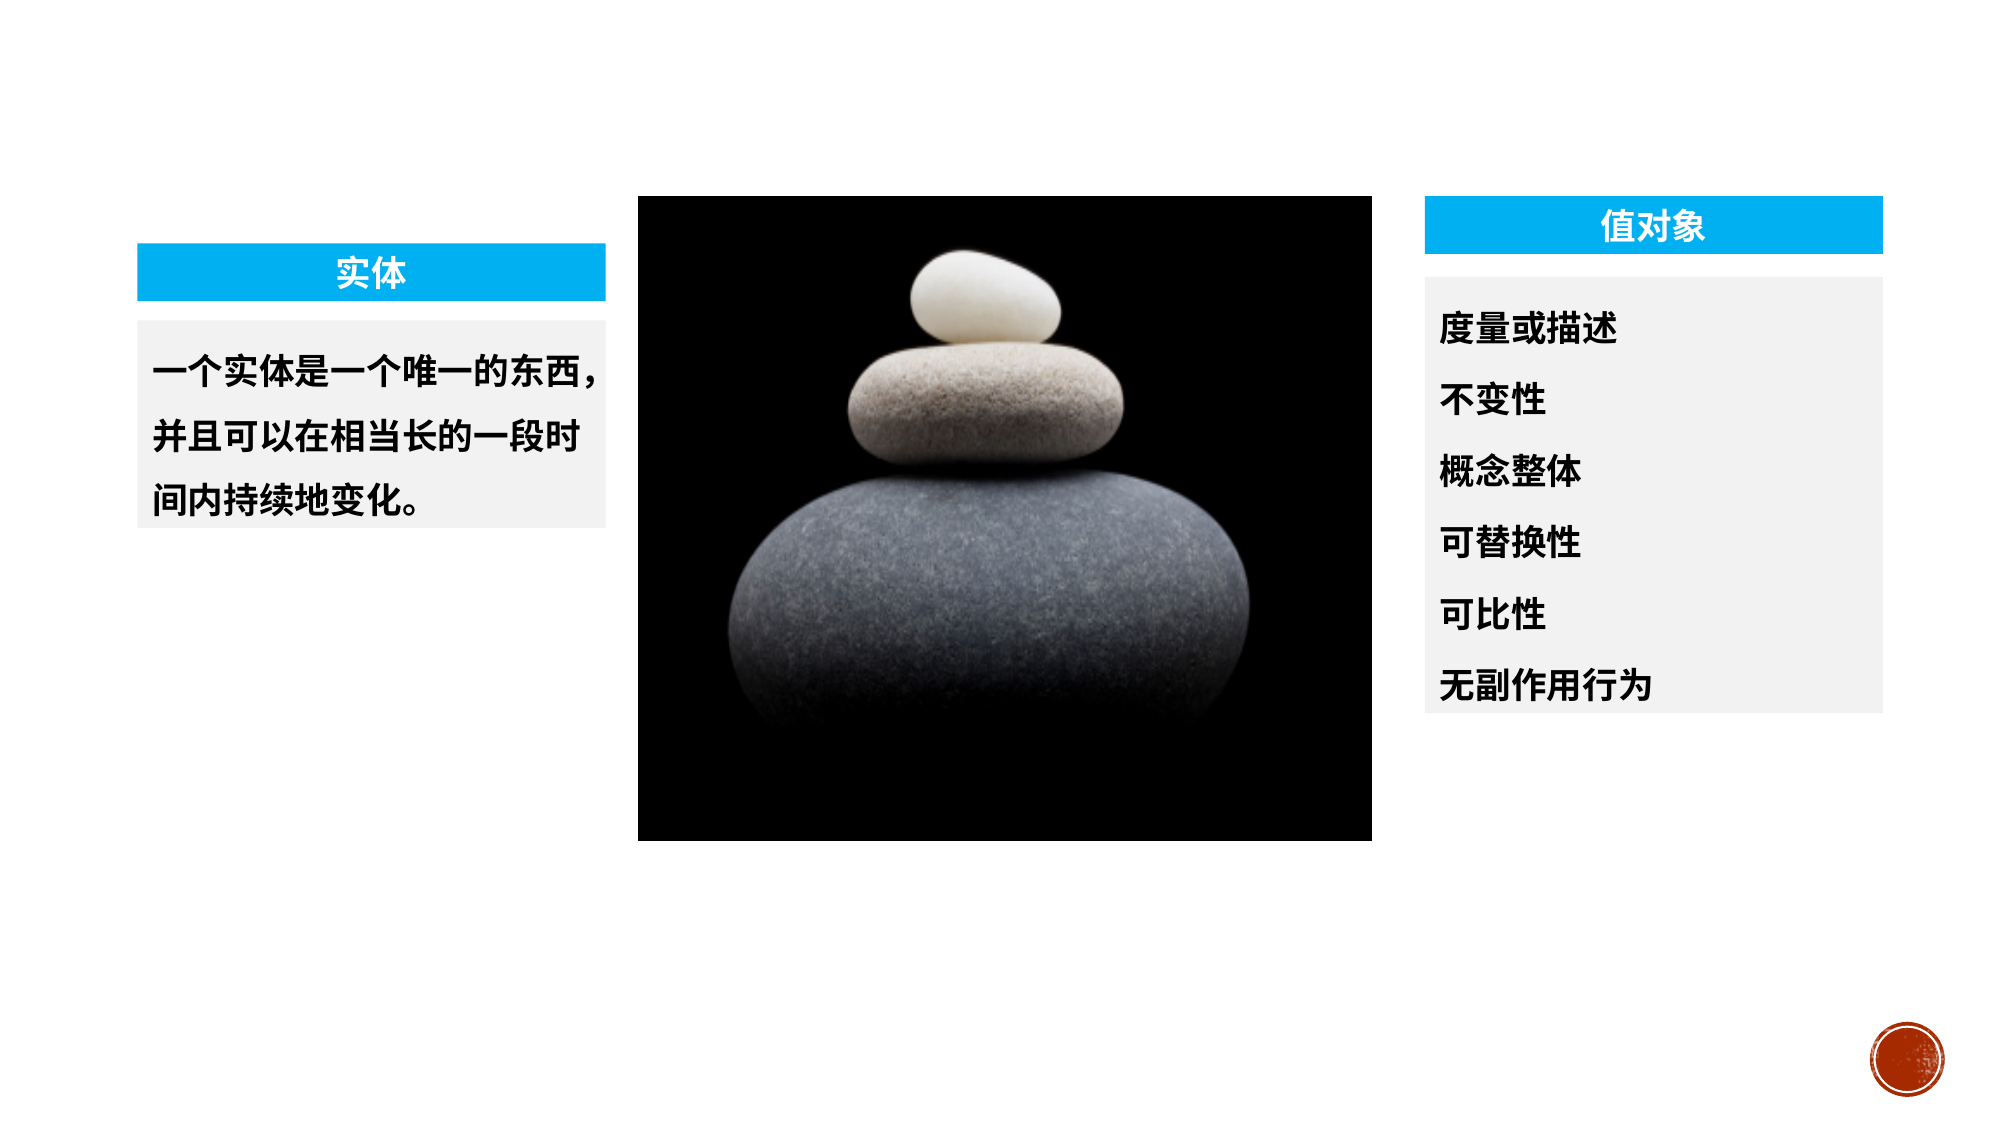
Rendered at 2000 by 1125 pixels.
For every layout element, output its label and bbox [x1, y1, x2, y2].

picture [638, 196, 1372, 841]
text_box [1427, 199, 1882, 829]
text_box [139, 245, 605, 795]
